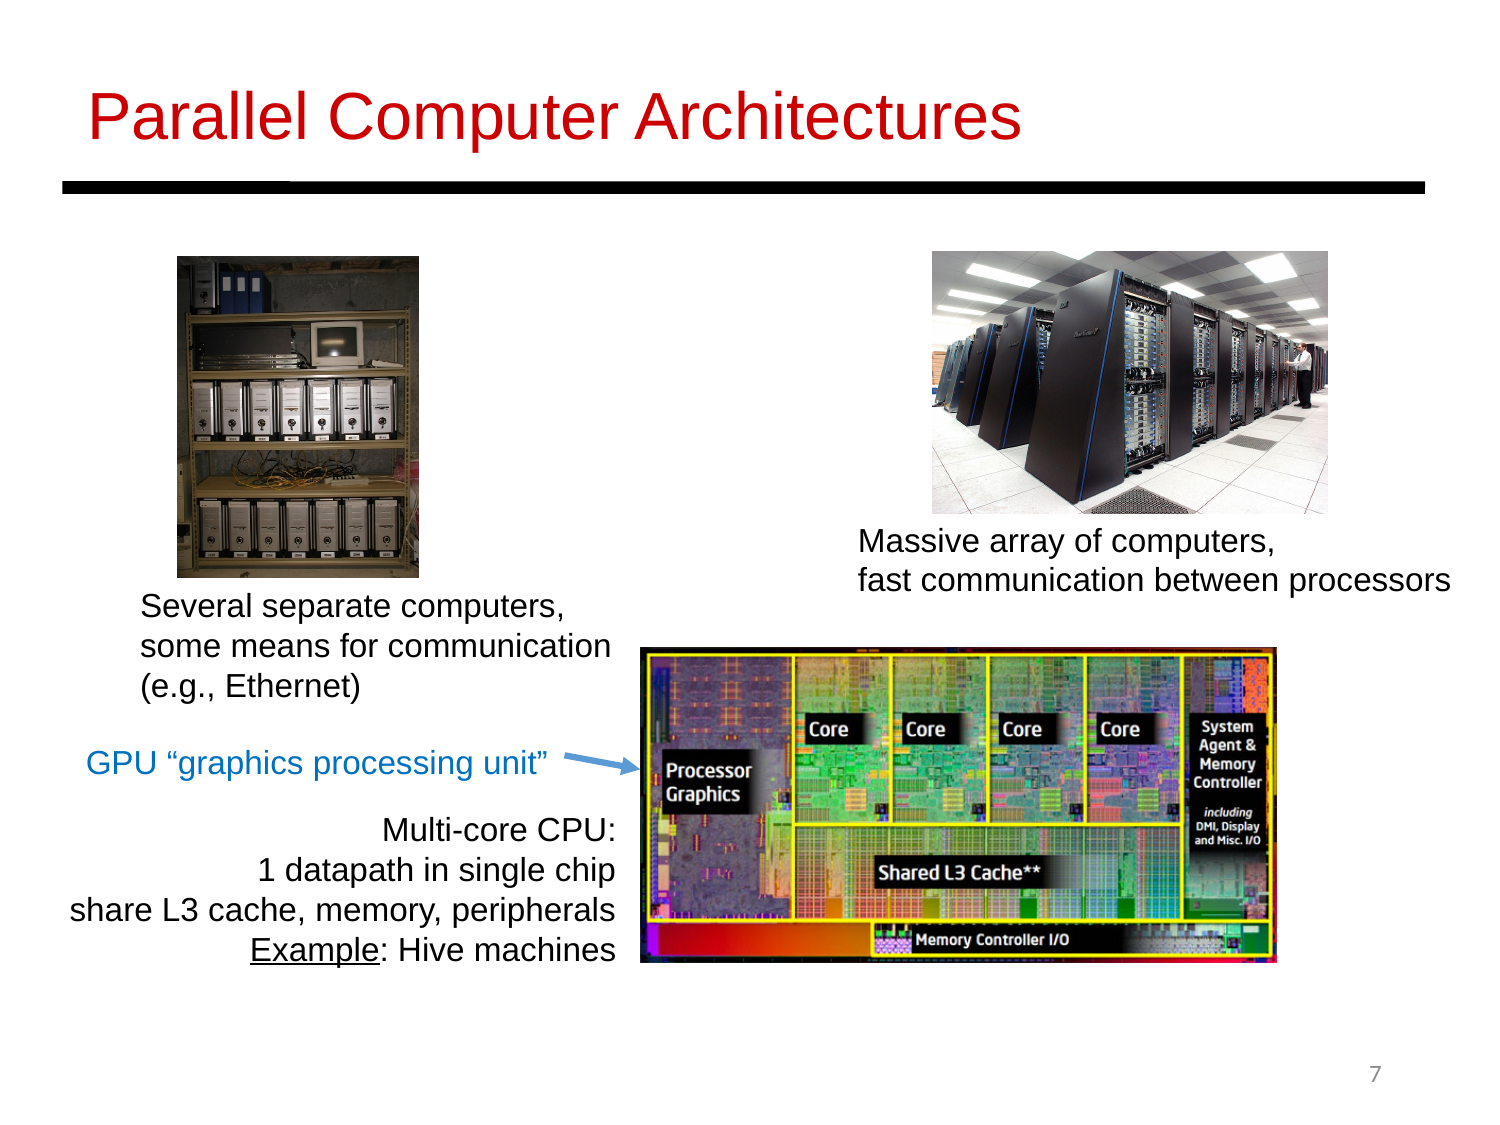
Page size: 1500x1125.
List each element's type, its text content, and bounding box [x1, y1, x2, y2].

picture [932, 251, 1328, 514]
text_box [564, 755, 641, 770]
text_box Multi-core CPU: 1 datapath in single chip share L3 cache, memory, peripherals Example: Hive machines [54, 800, 632, 976]
text_box Parallel Computer Architectures [72, 65, 1228, 160]
picture [177, 256, 419, 579]
text_box GPU “graphics processing unit” [70, 734, 564, 789]
text_box Several separate computers, some means for communication (e.g., Ethernet) [125, 577, 637, 712]
slide_number 7 [1059, 1042, 1397, 1103]
picture [640, 647, 1277, 963]
text_box Massive array of computers, fast communication between processors [843, 511, 1468, 606]
